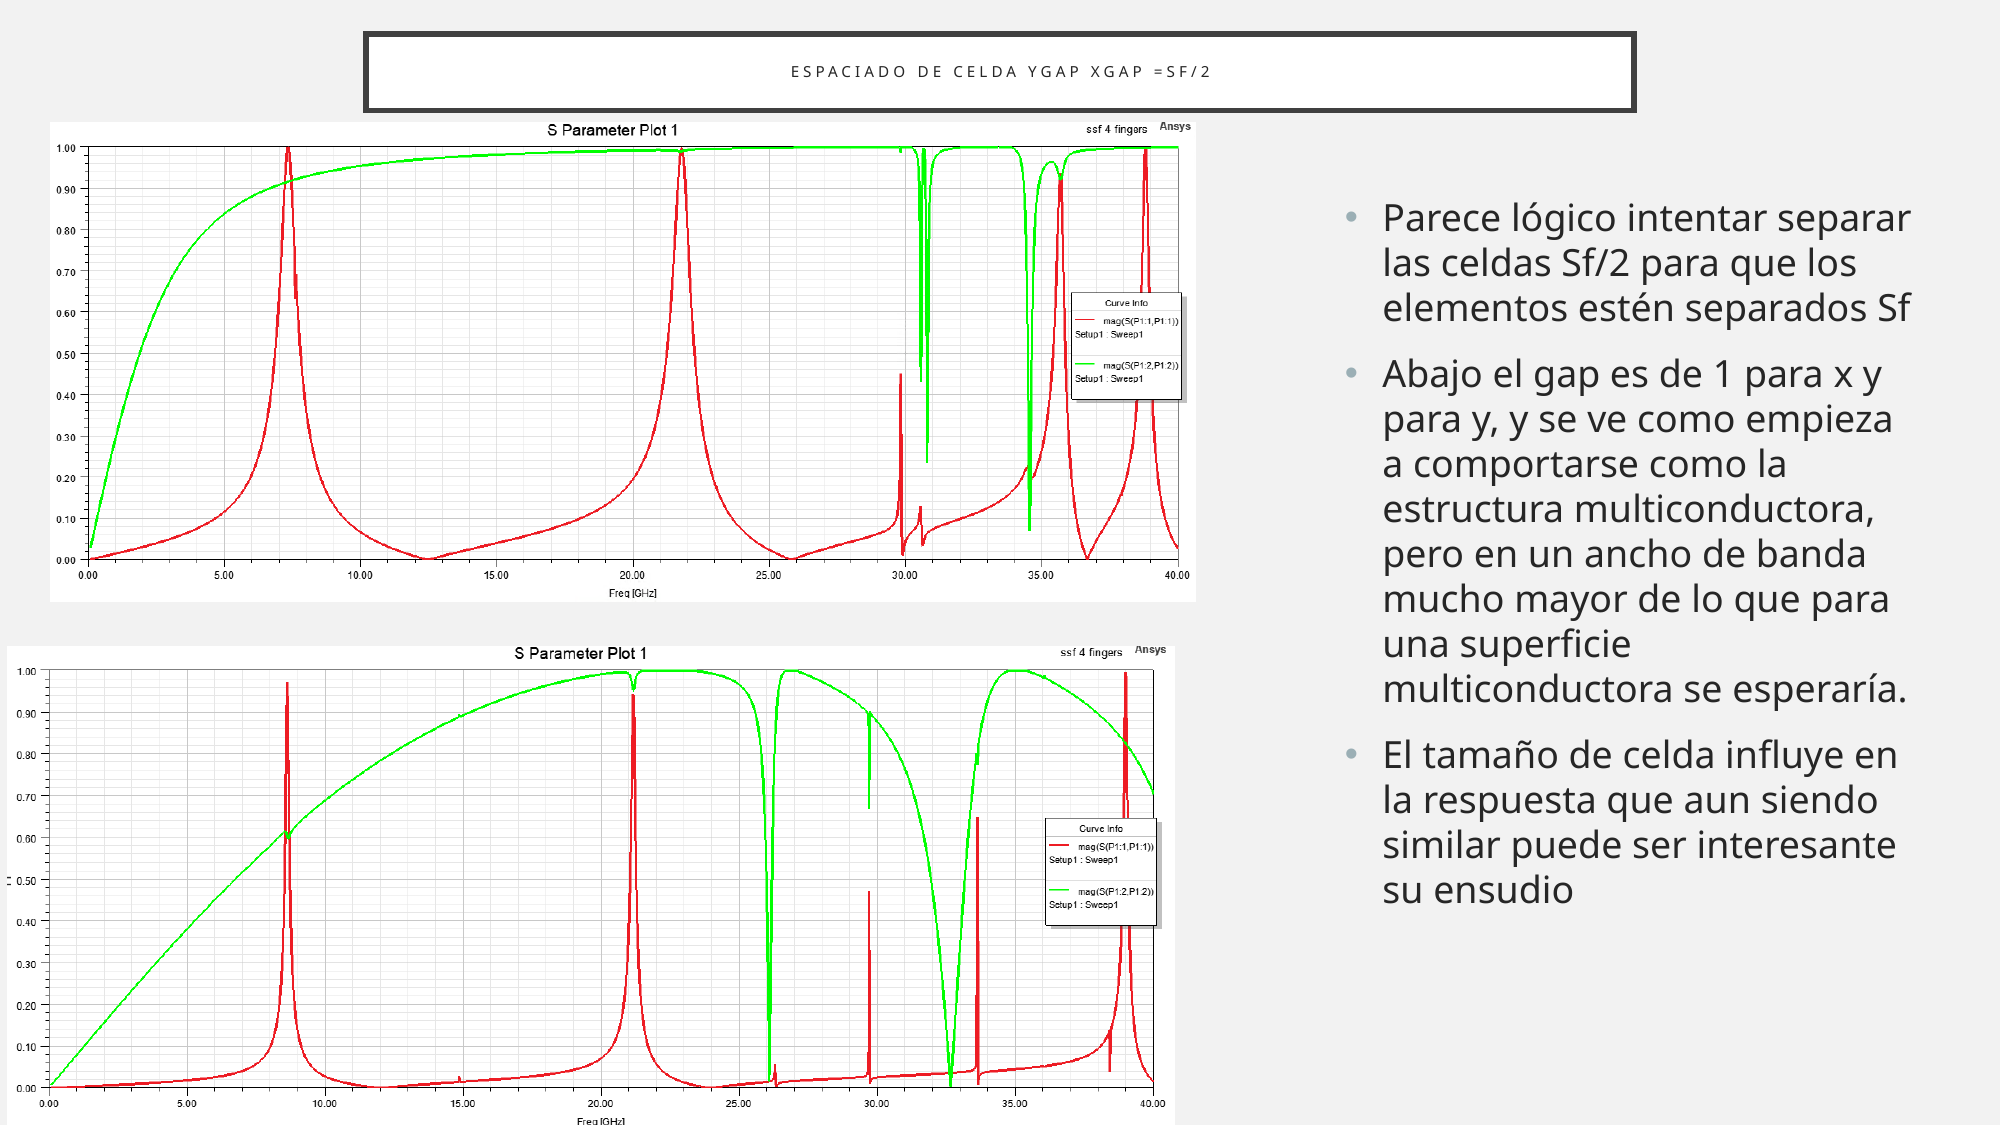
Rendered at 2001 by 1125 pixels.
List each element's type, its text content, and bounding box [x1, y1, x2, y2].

picture [6, 646, 1175, 1125]
list Parece lógico intentar separar las celdas Sf/2 para que los elementos estén separados Sf Abajo el gap es de 1 para x y para y, y se ve como empieza a comportarse como la estructura multiconductora, pero en un ancho de banda mucho mayor de lo que para una superficie multiconductora se esperaría. El tamaño de celda influye en la respuesta que aun siendo similar puede ser interesante su ensudio [1329, 186, 1938, 1052]
picture [50, 122, 1196, 602]
title Espaciado de celda Ygap Xgap =sF/2 [363, 31, 1637, 113]
